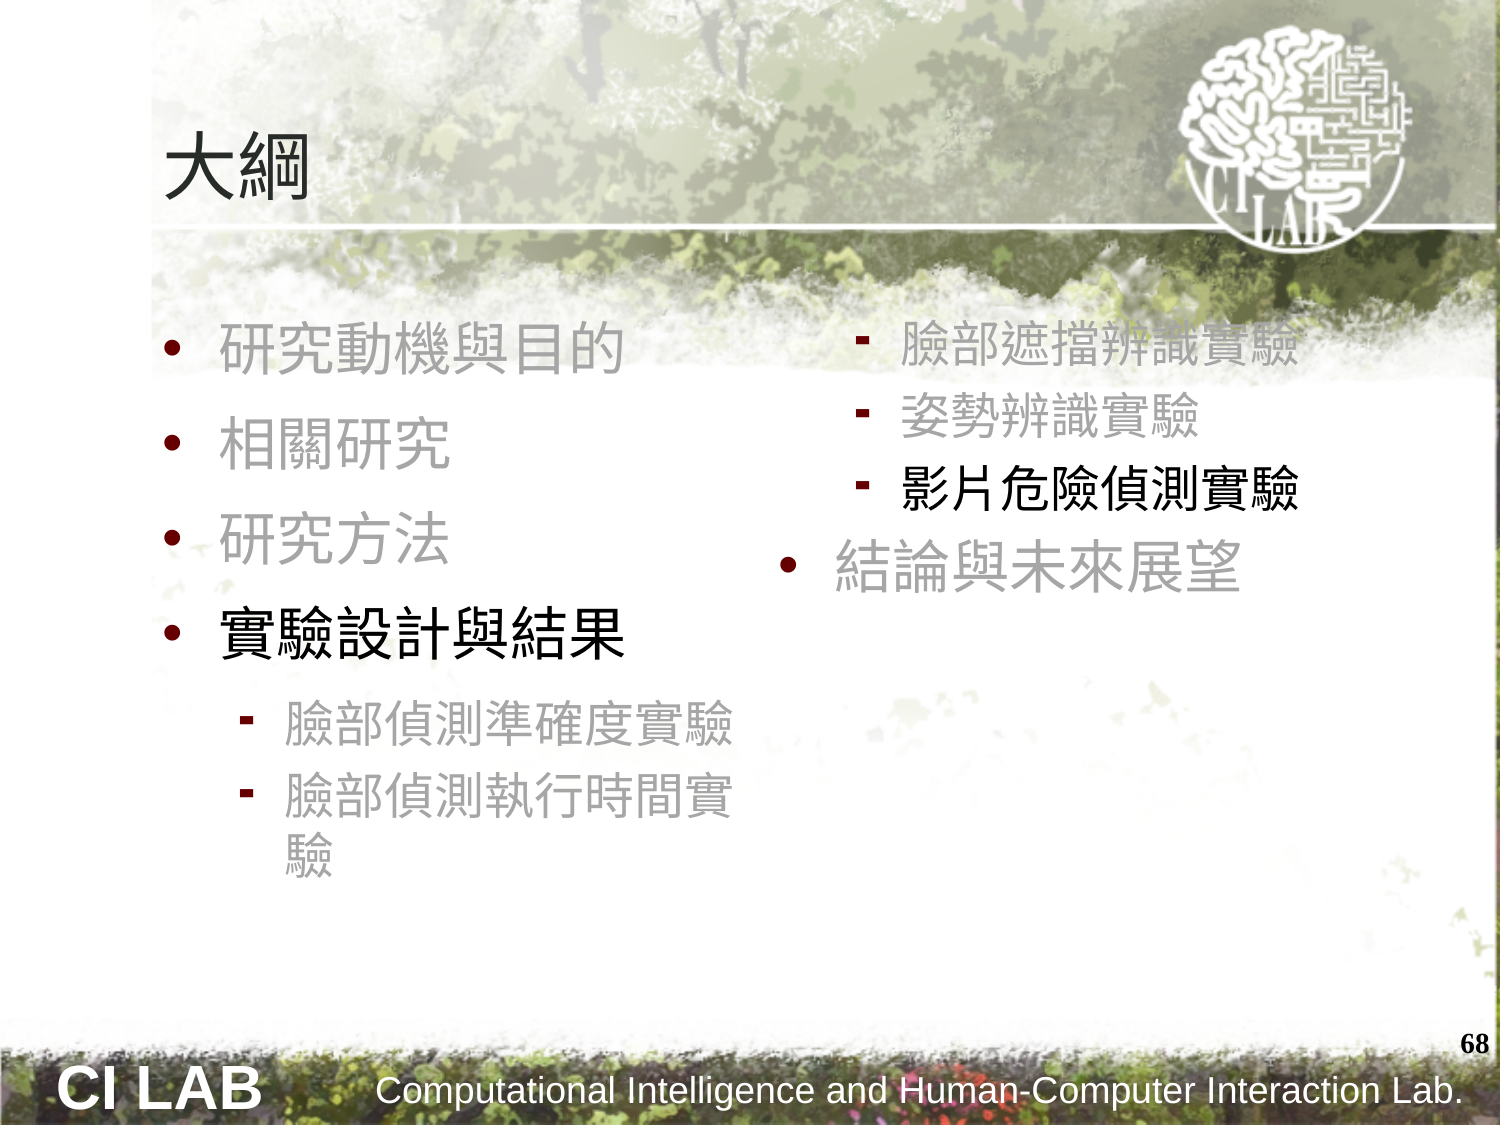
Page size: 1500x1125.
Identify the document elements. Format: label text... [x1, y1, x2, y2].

title 大綱 [147, 31, 1448, 219]
picture [0, 0, 1500, 1125]
slide_number 68 [1426, 985, 1500, 1067]
text_box 研究動機與目的 相關研究 研究方法 實驗設計與結果 臉部偵測準確度實驗 臉部偵測執行時間實驗 臉部遮擋辨識實驗 姿勢辨識實驗 影片危險偵測實驗 結論與未來展望 [147, 304, 1410, 961]
